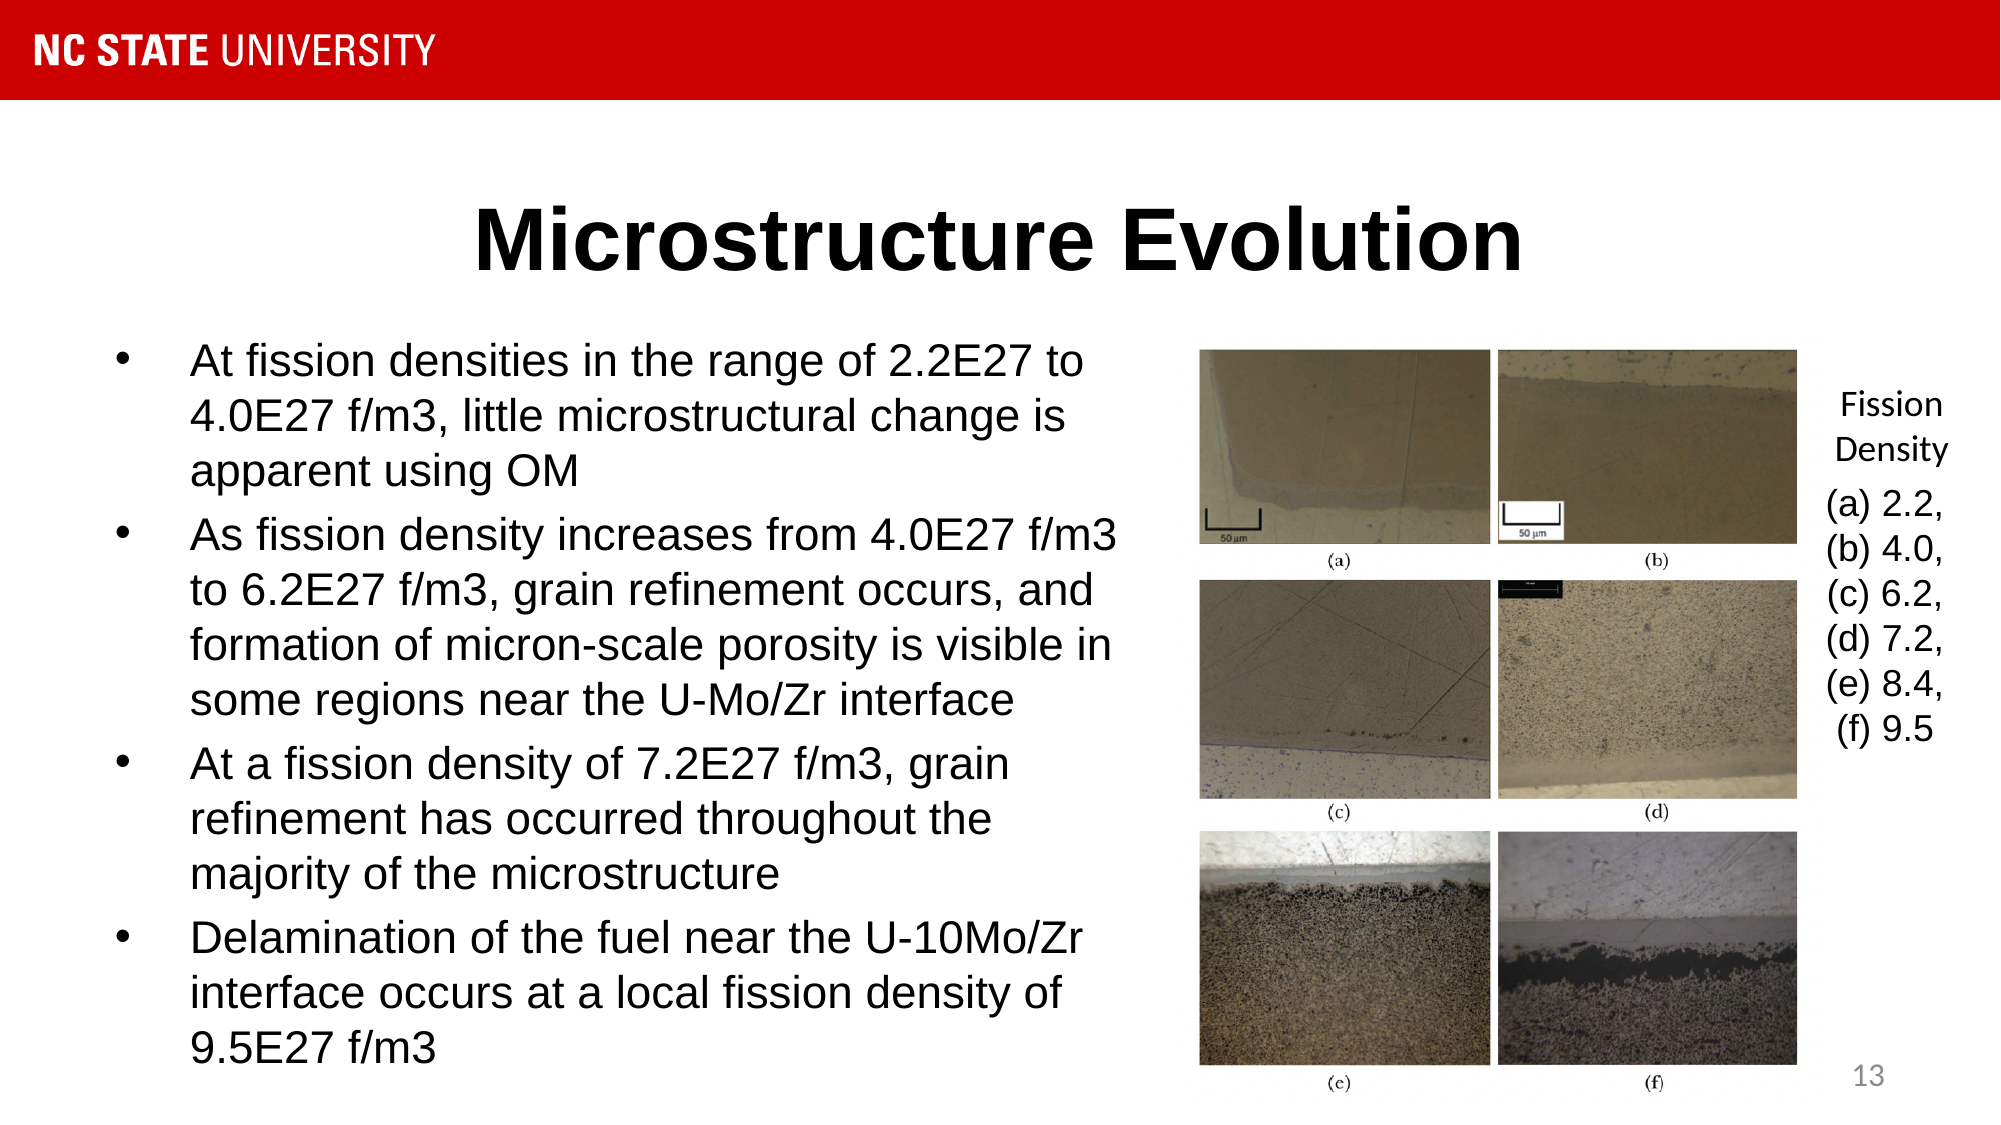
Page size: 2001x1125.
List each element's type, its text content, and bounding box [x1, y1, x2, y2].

list At fission densities in the range of 2.2E27 to 4.0E27 f/m3, little microstructural change is apparent using OM As fission density increases from 4.0E27 f/m3 to 6.2E27 f/m3, grain refinement occurs, and formation of micron-scale porosity is visible in some regions near the U-Mo/Zr interface At a fission density of 7.2E27 f/m3, grain refinement has occurred throughout the majority of the microstructure Delamination of the fuel near the U-10Mo/Zr interface occurs at a local fission density of 9.5E27 f/m3 [99, 322, 1173, 1005]
slide_number 13 [1827, 1042, 1900, 1103]
title Microstructure Evolution [99, 147, 1900, 323]
text_box (a) 2.2, (b) 4.0, (c) 6.2, (d) 7.2, (e) 8.4, (f) 9.5 [1827, 477, 1967, 757]
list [1174, 322, 1824, 1103]
text_box Fission Density [1827, 371, 1981, 477]
picture [0, 0, 2001, 100]
